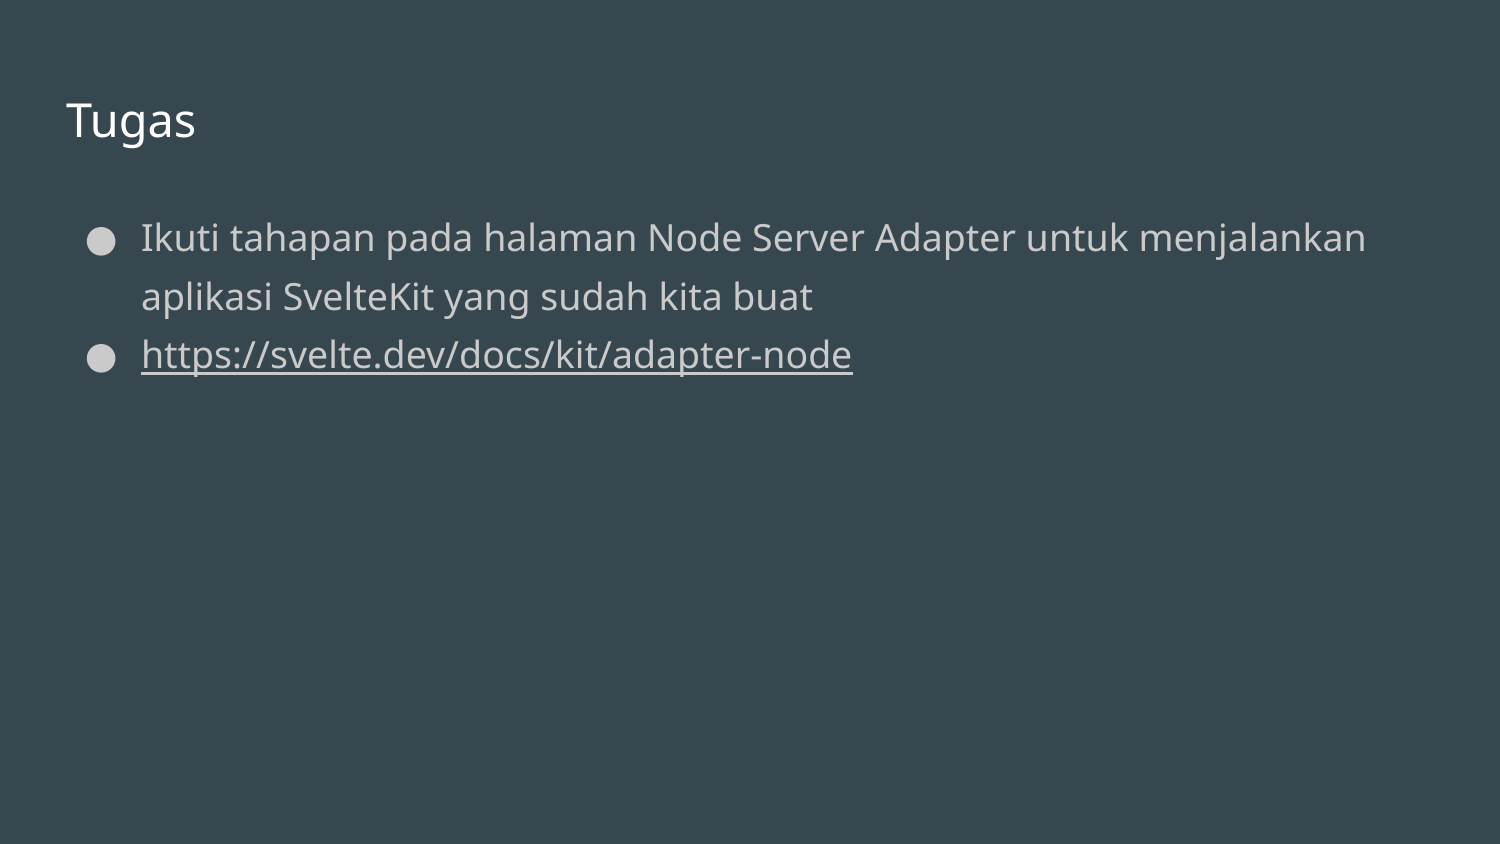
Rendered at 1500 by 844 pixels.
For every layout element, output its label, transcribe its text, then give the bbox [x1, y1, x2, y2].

title Tugas [51, 72, 1449, 167]
list Ikuti tahapan pada halaman Node Server Adapter untuk menjalankan aplikasi SvelteKit yang sudah kita buat https://svelte.dev/docs/kit/adapter-node [51, 189, 1449, 750]
